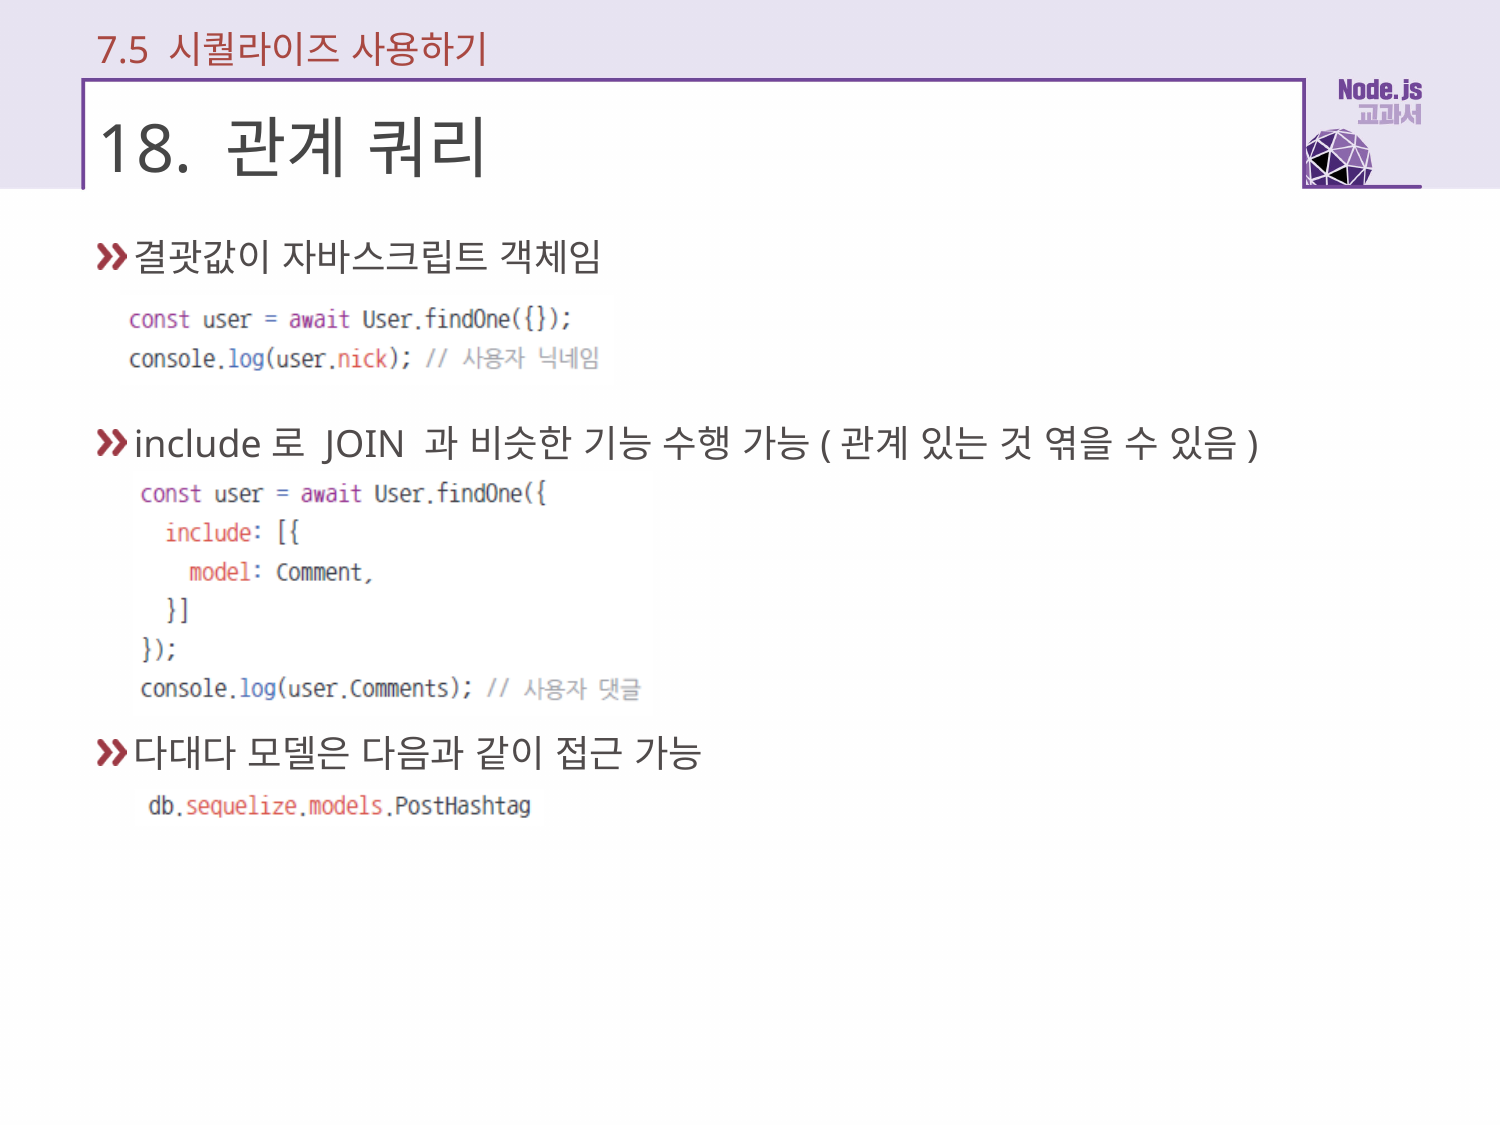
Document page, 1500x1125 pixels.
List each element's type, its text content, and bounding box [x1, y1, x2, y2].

text_box 7.5 시퀄라이즈 사용하기 [81, 14, 807, 62]
title 18. 관계 쿼리 [82, 61, 1413, 193]
picture [0, 0, 1500, 1125]
list 결괏값이 자바스크립트 객체임 include로 JOIN 과 비슷한 기능 수행 가능(관계 있는 것 엮을 수 있음) 다대다 모델은 다음과 같이 접근 가능 [81, 222, 1412, 1111]
